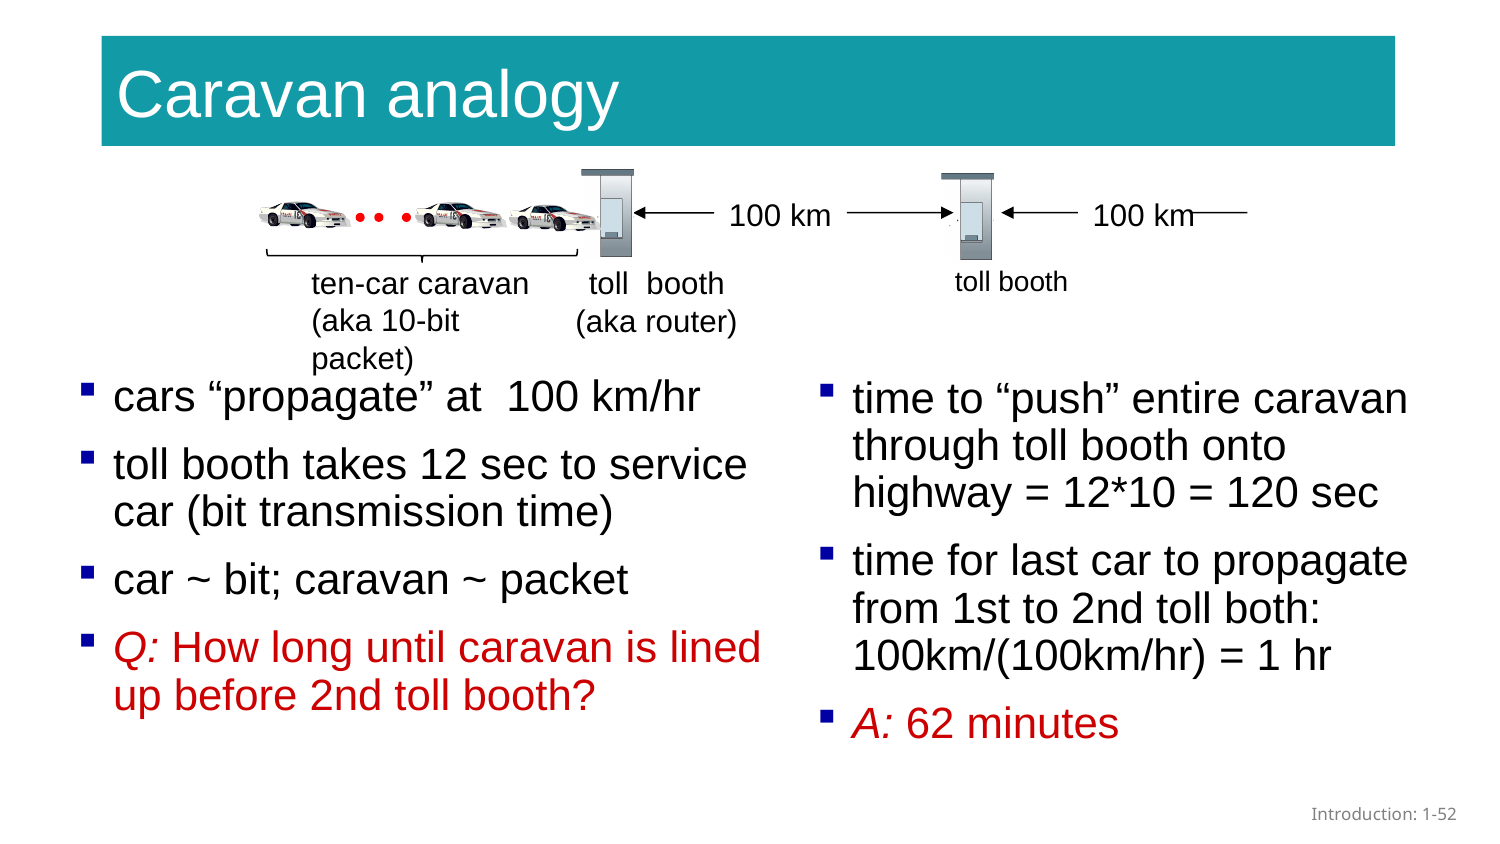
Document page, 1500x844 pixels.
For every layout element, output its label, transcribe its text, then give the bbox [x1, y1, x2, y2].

text_box [401, 212, 409, 222]
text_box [512, 174, 802, 348]
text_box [880, 174, 1143, 306]
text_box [577, 163, 635, 260]
text_box [265, 248, 507, 264]
text_box [374, 212, 384, 222]
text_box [936, 167, 994, 264]
slide_number Introduction: 1-52 [1134, 792, 1472, 838]
text_box 100 km [806, 188, 847, 241]
picture [258, 200, 352, 229]
text_box cars “propagate” at 100 km/hr toll booth takes 12 sec to service car (bit transmission time) car ~ bit; caravan ~ packet Q: How long until caravan is lined up before 2nd toll booth? [66, 368, 776, 777]
title Caravan analogy [101, 35, 1396, 146]
picture [414, 201, 602, 232]
text_box ten-car caravan (aka 10-bit packet) [296, 257, 557, 383]
text_box [355, 212, 365, 222]
text_box 100 km [1147, 188, 1211, 241]
text_box time to “push” entire caravan through toll booth onto highway = 12*10 = 120 sec time for last car to propagate from 1st to 2nd toll both: 100km/(100km/hr) = 1 hr A: 62 minutes [805, 369, 1434, 784]
